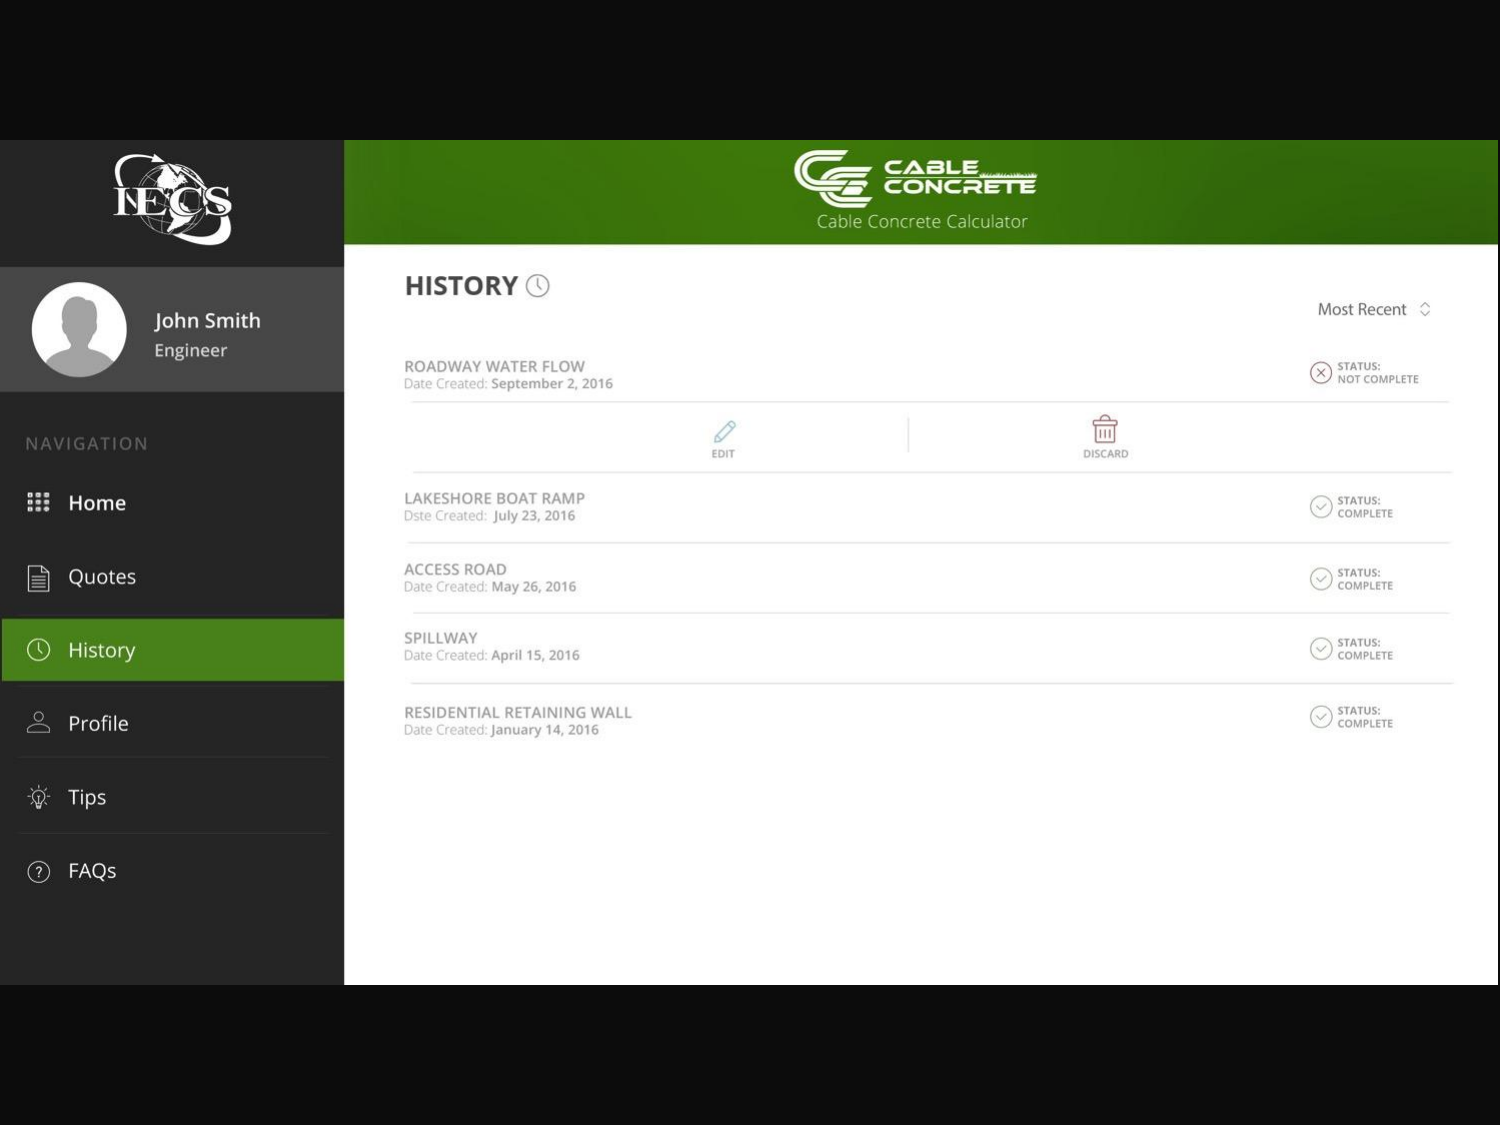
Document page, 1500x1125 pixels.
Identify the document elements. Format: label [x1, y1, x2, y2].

picture [0, 140, 1498, 985]
